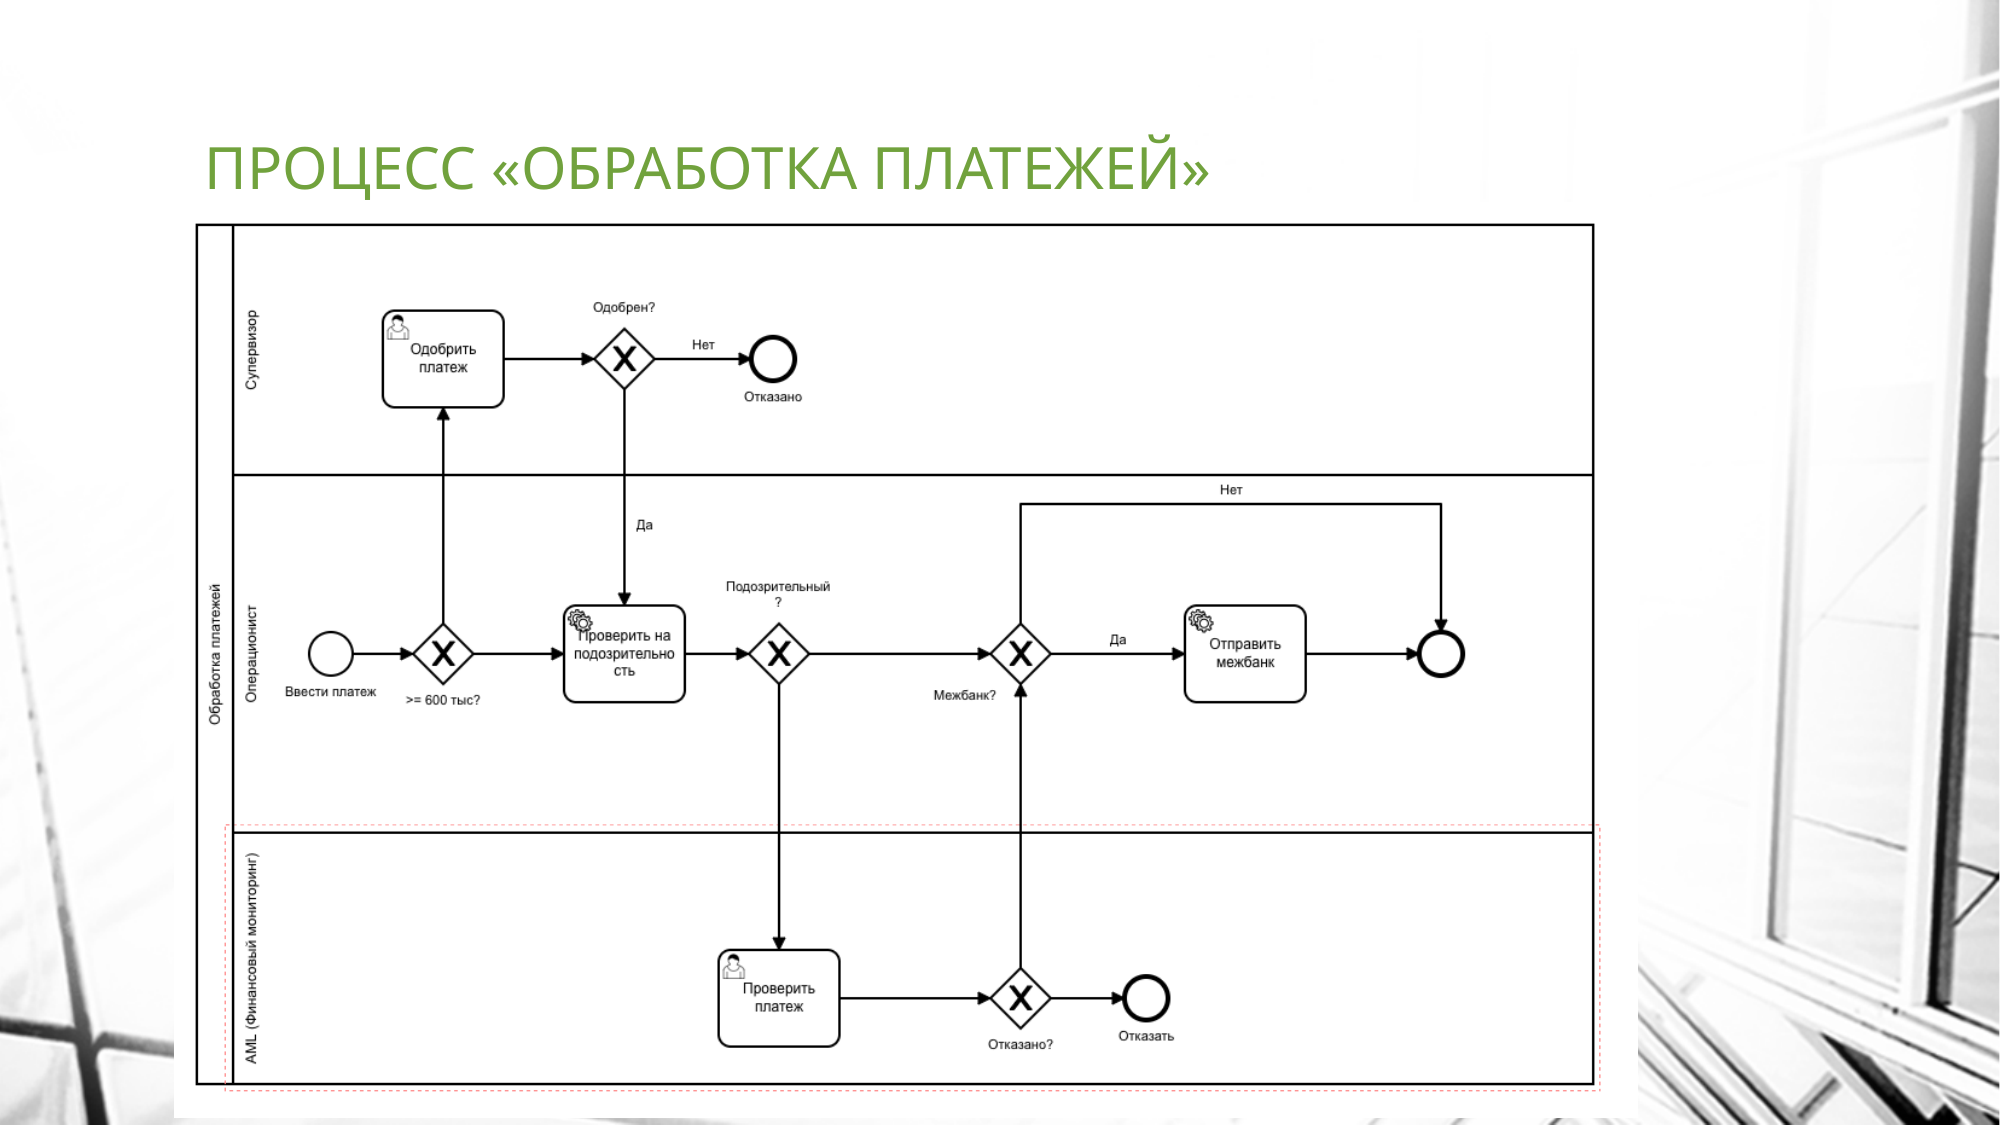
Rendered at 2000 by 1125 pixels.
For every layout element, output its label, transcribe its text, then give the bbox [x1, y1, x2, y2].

picture [0, 0, 2000, 1125]
title ПРОЦЕСС «ОБРАБОТКА ПЛАТЕЖЕЙ» [174, 113, 1638, 202]
